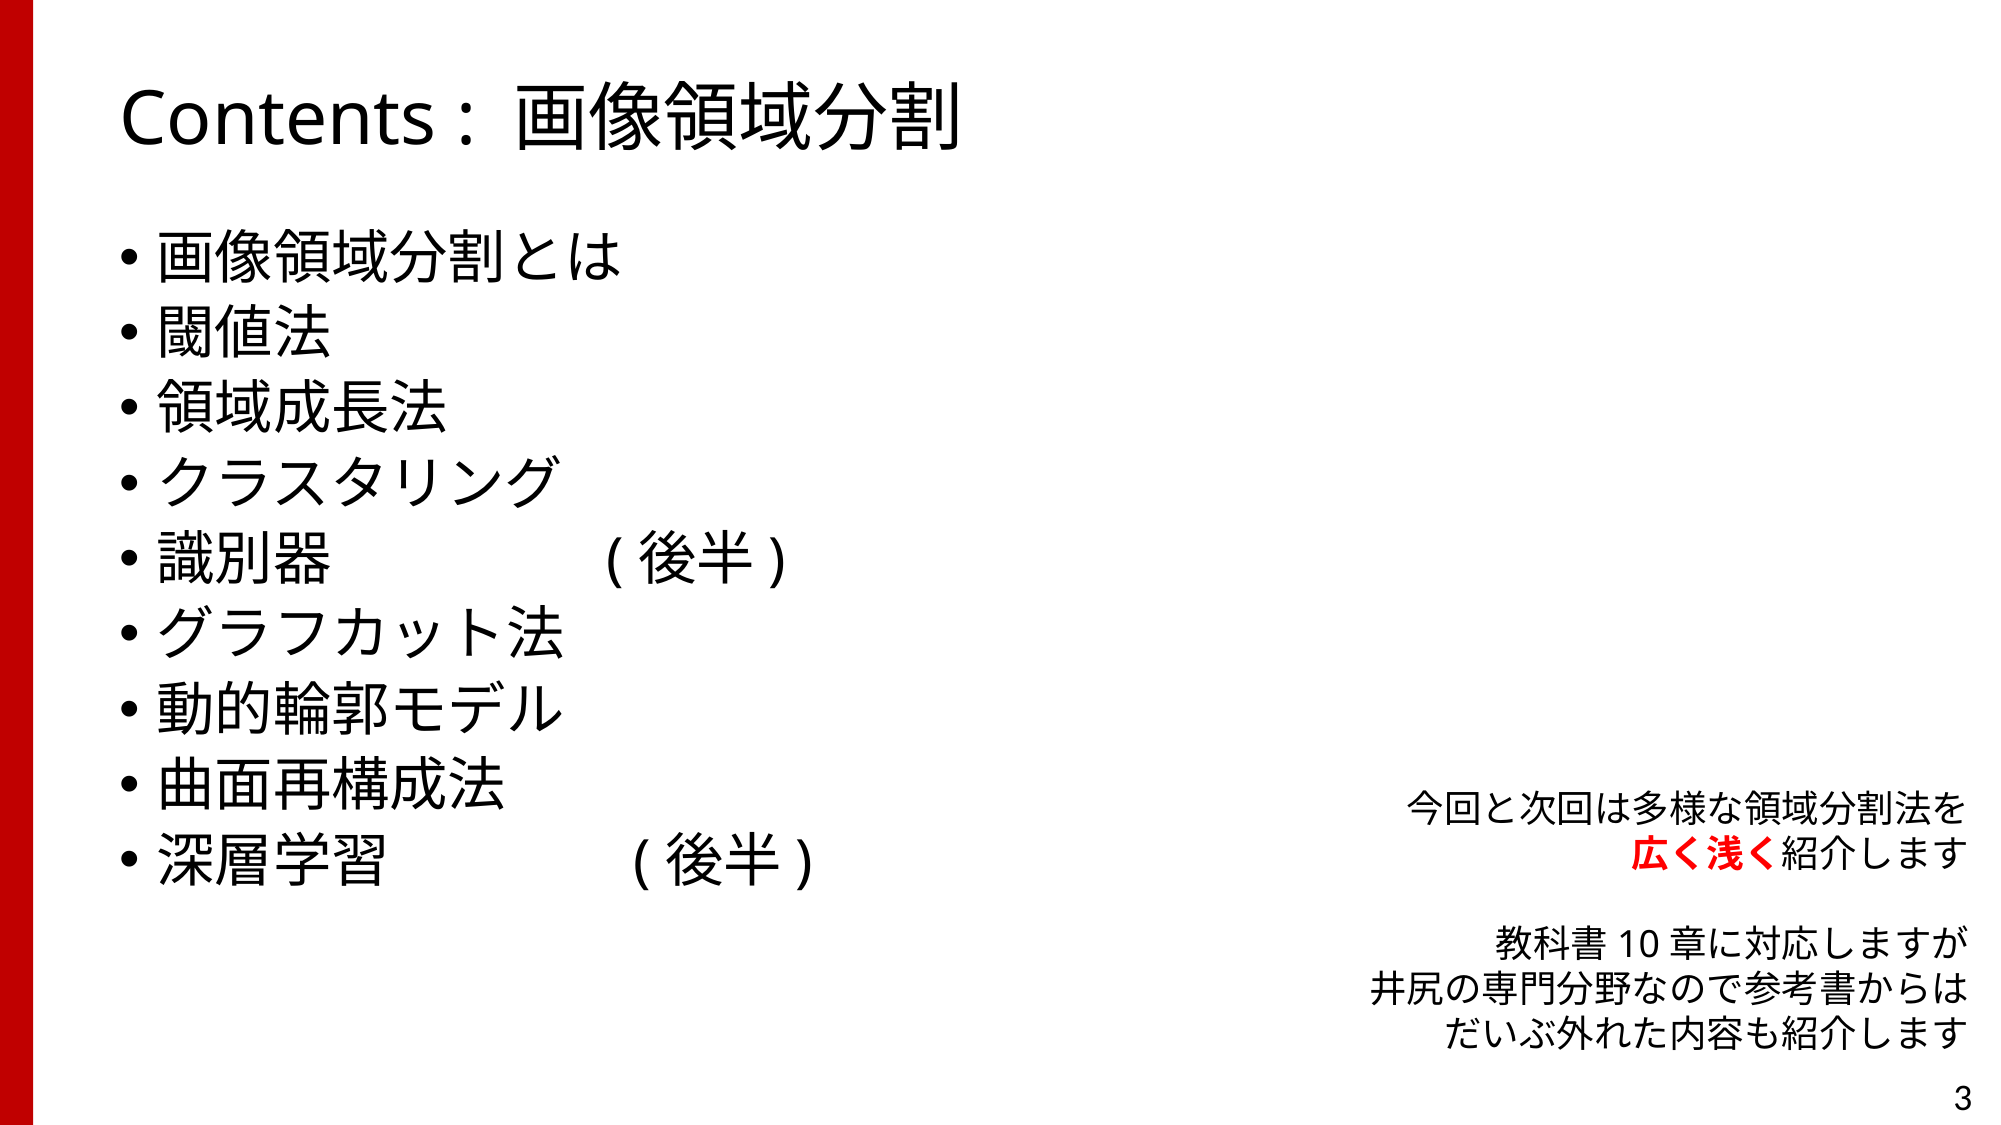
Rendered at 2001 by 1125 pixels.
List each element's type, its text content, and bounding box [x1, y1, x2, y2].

title Contents : 画像領域分割 [104, 59, 1945, 181]
slide_number 3 [1537, 1065, 1987, 1125]
list 画像領域分割とは 閾値法 領域成長法 クラスタリング 識別器 (後半) グラフカット法 動的輪郭モデル 曲面再構成法 深層学習 (後半) [104, 220, 1266, 1090]
text_box 今回と次回は多様な領域分割法を 広く浅く紹介します 教科書10章に対応しますが 井尻の専門分野なので参考書からは だいぶ外れた内容も紹介します [1354, 777, 1984, 1062]
